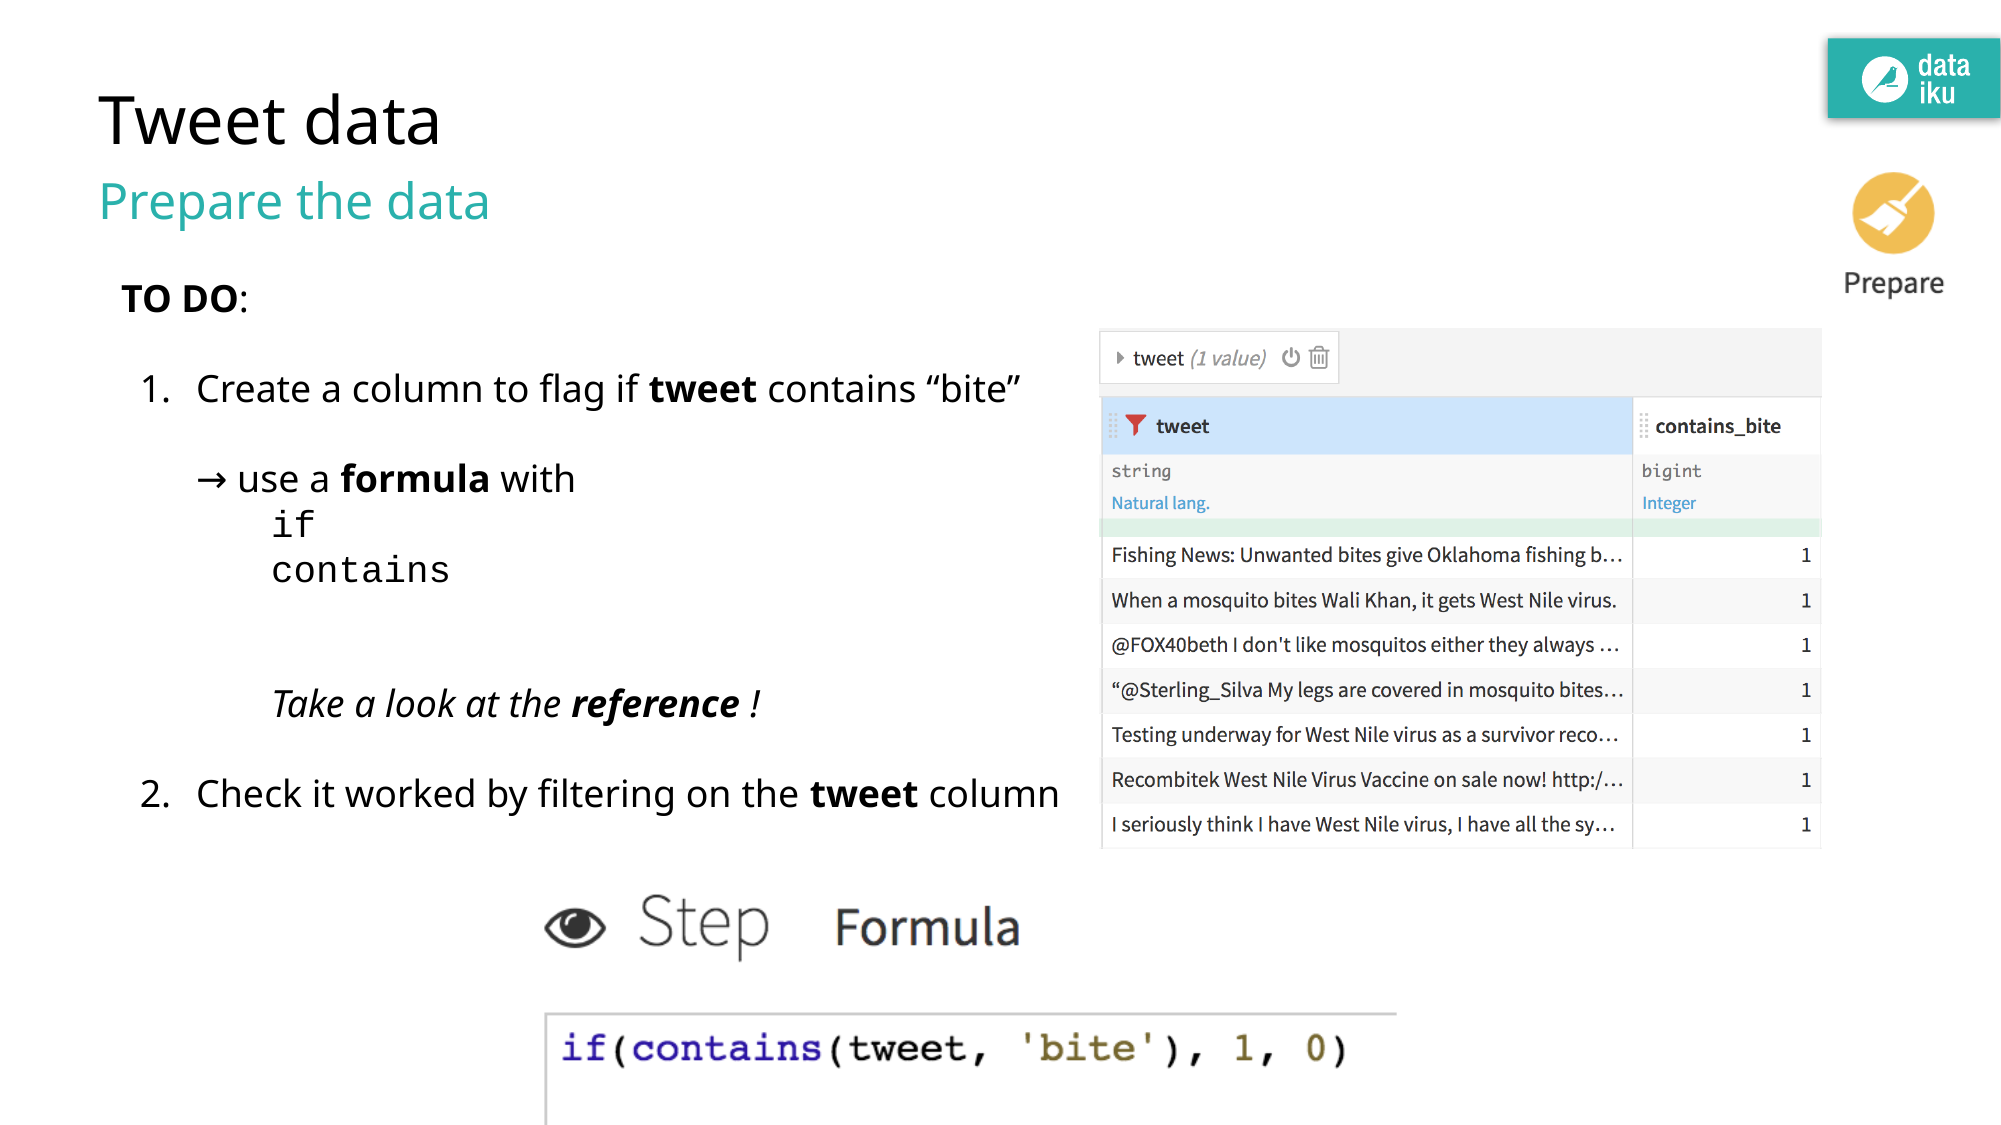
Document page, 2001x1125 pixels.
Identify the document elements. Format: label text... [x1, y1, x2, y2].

text_box TO DO: Create a column to flag if tweet contains “bite” → use a formula with if contains Take a look at the reference ! Check it worked by filtering on the tweet column [106, 328, 1097, 762]
picture [1821, 149, 1963, 315]
picture [539, 864, 1397, 1125]
title Tweet data [78, 78, 1922, 149]
title Prepare the data [78, 149, 1820, 252]
picture [1098, 328, 1822, 849]
